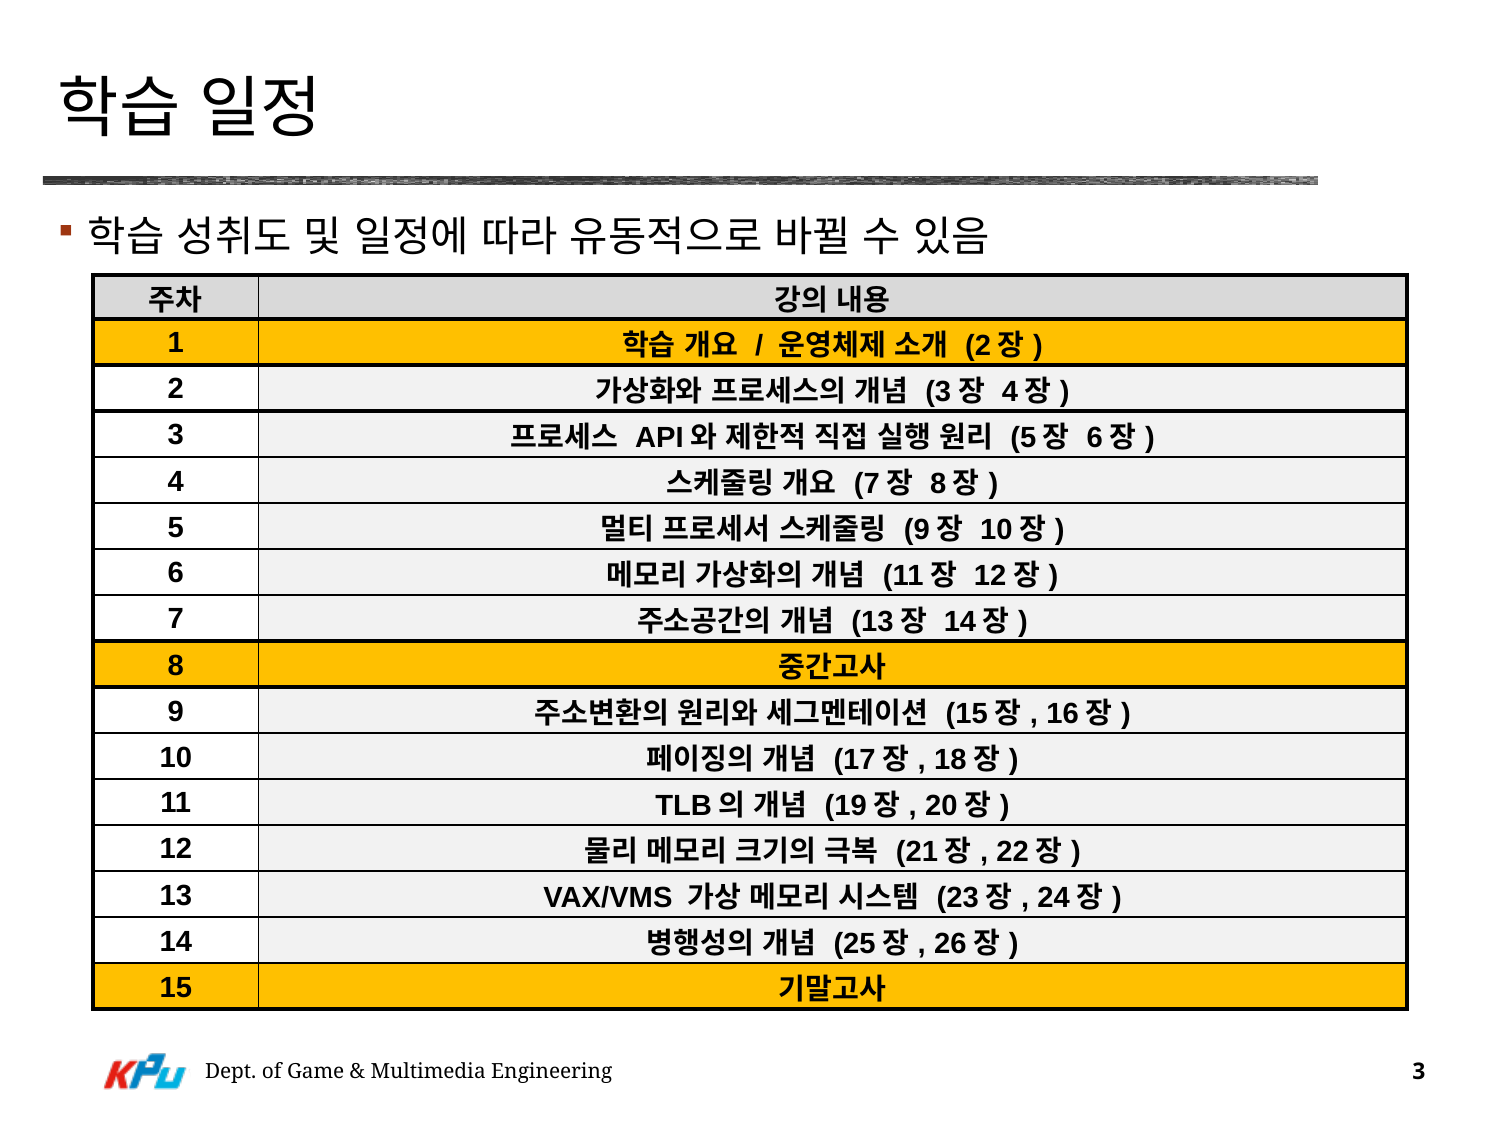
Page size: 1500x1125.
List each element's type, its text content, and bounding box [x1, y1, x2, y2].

table_cell 주소변환의 원리와 세그멘테이션 (15장, 16장) [259, 689, 1405, 732]
table_cell 1 [95, 321, 258, 363]
table_cell 메모리 가상화의 개념 (11장 12장) [259, 550, 1405, 594]
table_cell 중간고사 [259, 643, 1405, 685]
table_cell 8 [95, 643, 258, 685]
table_cell 병행성의 개념 (25장, 26장) [259, 918, 1405, 962]
table_cell 페이징의 개념 (17장, 18장) [259, 734, 1405, 778]
table_cell 9 [95, 689, 258, 732]
table_cell 7 [95, 596, 258, 639]
table_header 강의 내용 [259, 277, 1405, 317]
table_cell 5 [95, 504, 258, 548]
table_cell 11 [95, 780, 258, 824]
table_cell 2 [95, 367, 258, 409]
table_cell 가상화와 프로세스의 개념 (3장 4장) [259, 367, 1405, 409]
table_cell VAX/VMS 가상 메모리 시스템 (23장, 24장) [259, 872, 1405, 916]
table_header 주차 [95, 277, 258, 317]
table_cell 주소공간의 개념 (13장 14장) [259, 596, 1405, 639]
table_cell 12 [95, 826, 258, 870]
table_cell 스케줄링 개요 (7장 8장) [259, 458, 1405, 502]
footer Dept. of Game & Multimedia Engineering [190, 1042, 879, 1103]
table_cell 멀티 프로세서 스케줄링 (9장 10장) [259, 504, 1405, 548]
table_cell 6 [95, 550, 258, 594]
table_cell 13 [95, 872, 258, 916]
table_cell 물리 메모리 크기의 극복 (21장, 22장) [259, 826, 1405, 870]
table_cell 3 [95, 413, 258, 456]
table_cell 학습 개요 / 운영체제 소개 (2장) [259, 321, 1405, 363]
slide_number 3 [1379, 1042, 1459, 1103]
table_cell TLB의 개념 (19장, 20장) [259, 780, 1405, 824]
table_cell 15 [95, 964, 258, 1007]
table_cell 14 [95, 918, 258, 962]
table_cell 기말고사 [259, 964, 1405, 1007]
picture [92, 1030, 191, 1120]
list 학습 성취도 및 일정에 따라 유동적으로 바뀔 수 있음 [42, 207, 1458, 1013]
title 학습 일정 [42, 39, 1458, 182]
table_cell 10 [95, 734, 258, 778]
table_cell 프로세스 API와 제한적 직접 실행 원리 (5장 6장) [259, 413, 1405, 456]
table_cell 4 [95, 458, 258, 502]
